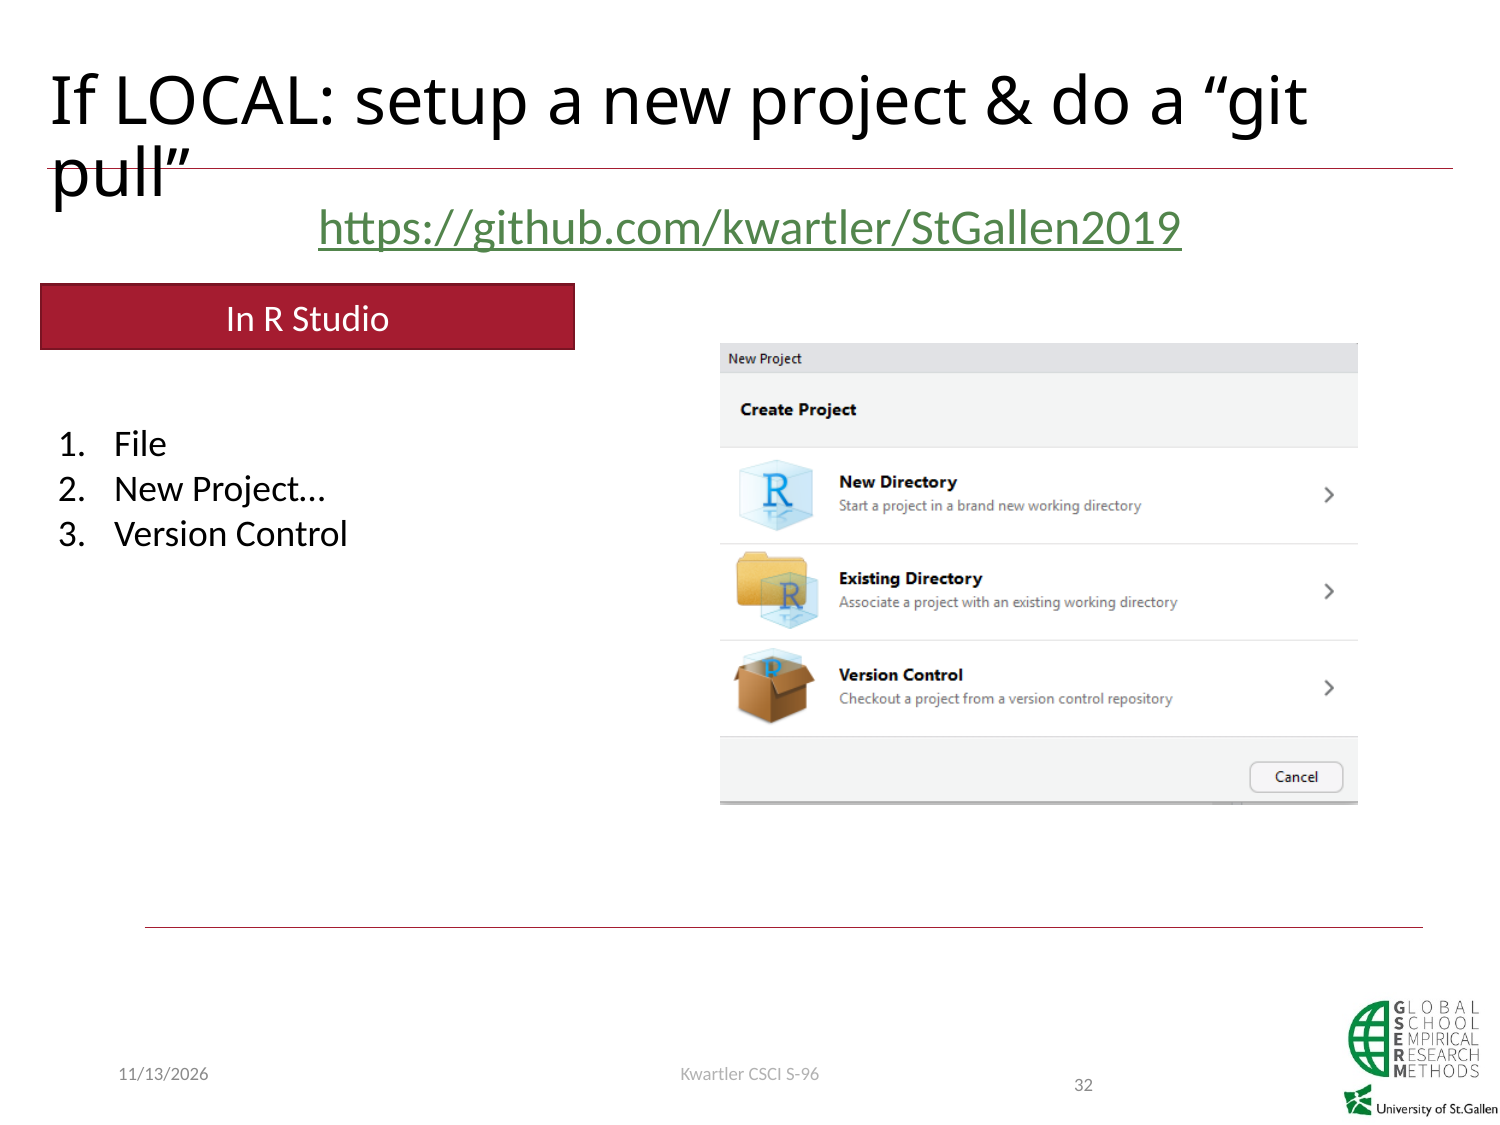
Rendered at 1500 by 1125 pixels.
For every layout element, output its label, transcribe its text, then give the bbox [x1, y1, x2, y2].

text_box https://github.com/kwartler/StGallen2019 [303, 187, 1197, 263]
picture [1342, 992, 1500, 1125]
picture [720, 343, 1359, 805]
slide_number 32 [1059, 1042, 1200, 1103]
title If LOCAL: setup a new project & do a “git pull” [35, 59, 1465, 157]
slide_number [103, 1042, 441, 1103]
text_box In R Studio [40, 283, 575, 350]
text_box File New Project… Version Control [43, 411, 364, 561]
footer Kwartler CSCI S-96 [496, 1042, 1004, 1103]
